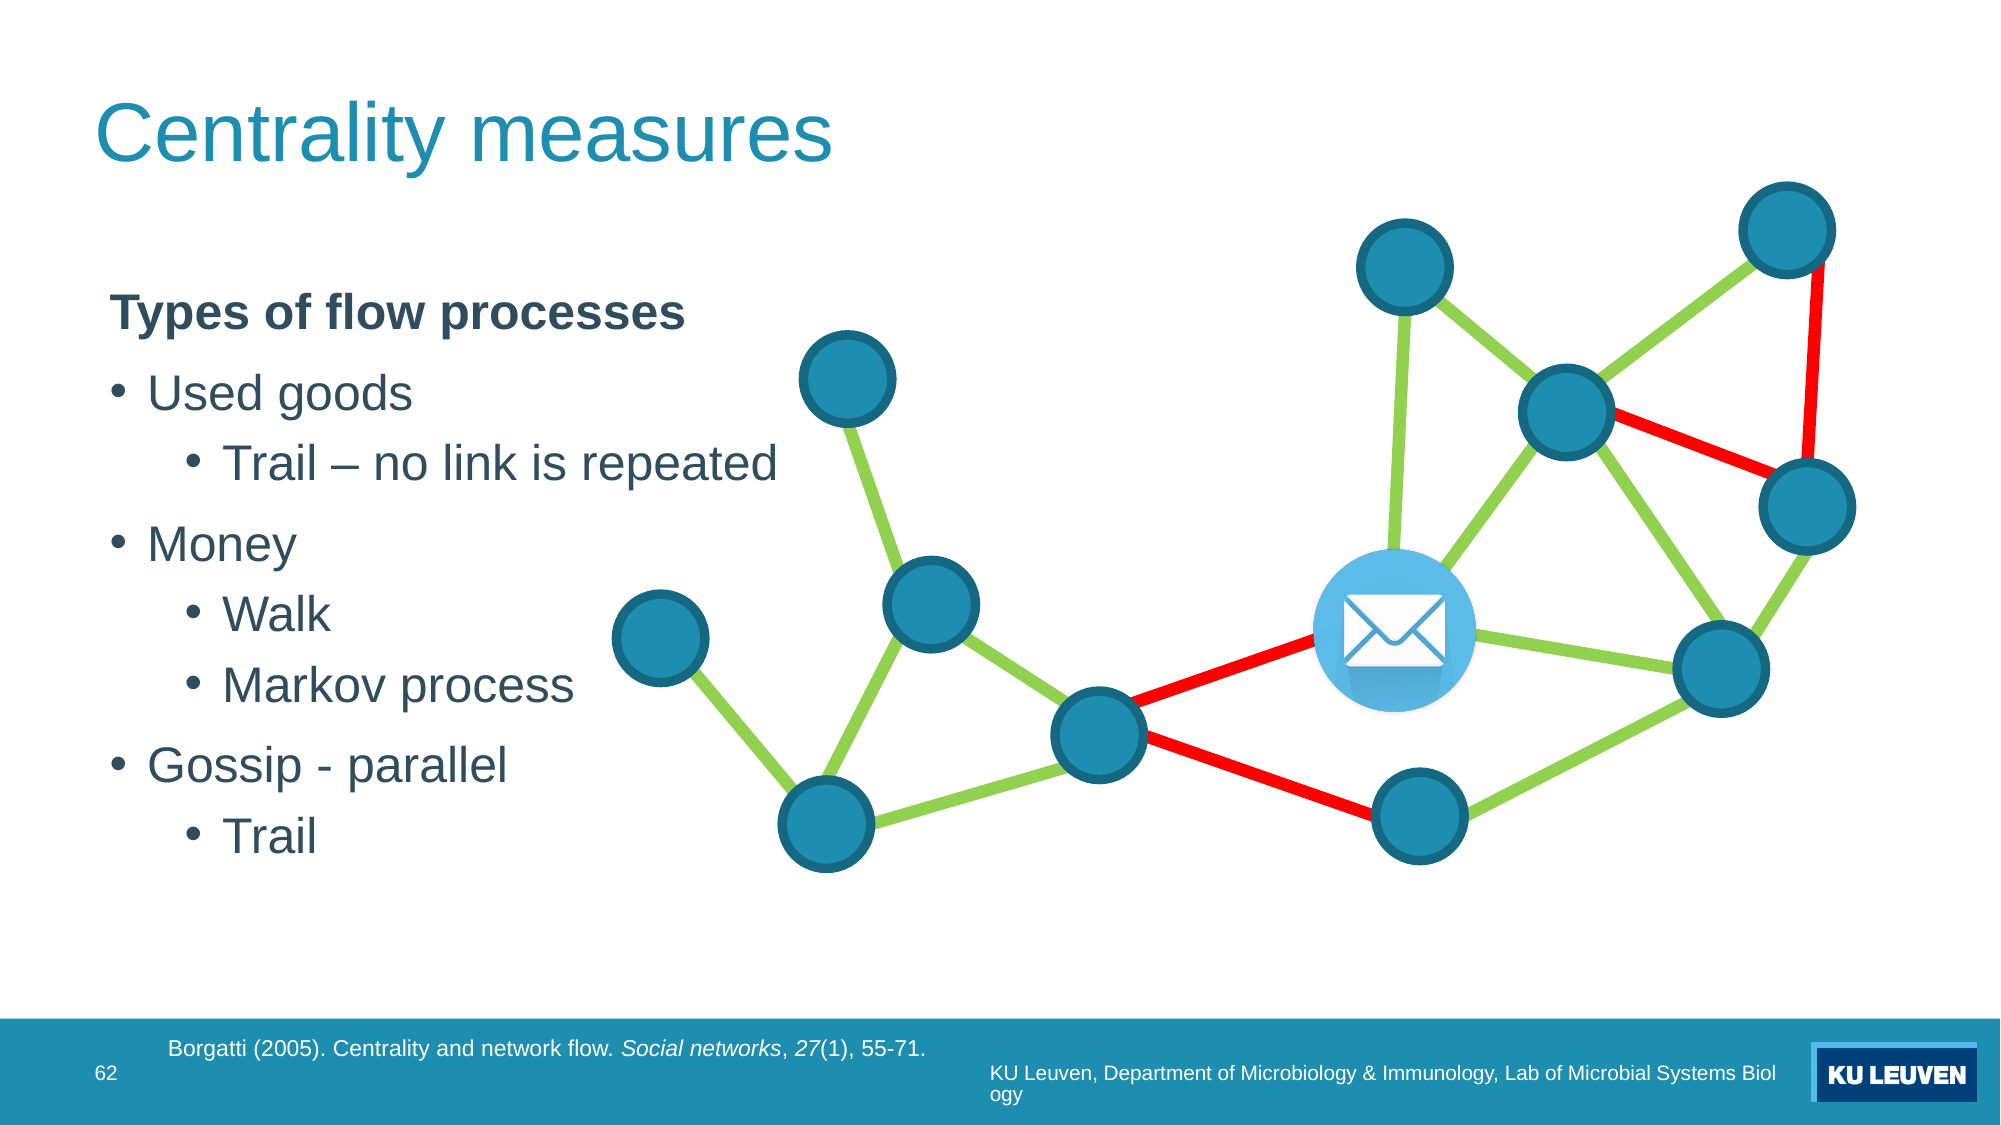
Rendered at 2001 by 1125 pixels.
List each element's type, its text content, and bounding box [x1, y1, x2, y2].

title Centrality measures [94, 33, 1906, 223]
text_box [616, 186, 1852, 869]
text_box Borgatti (2005). Centrality and network flow. Social networks, 27(1), 55-71. [153, 1026, 977, 1069]
slide_number 62 [94, 1018, 201, 1125]
list Types of flow processes Used goods Trail – no link is repeated Money Walk Markov process Gossip - parallel Trail [94, 271, 1906, 1004]
picture [1303, 539, 1486, 722]
footer KU Leuven, Department of Microbiology & Immunology, Lab of Microbial Systems Biology [989, 1018, 1809, 1125]
picture [1811, 1042, 1977, 1102]
